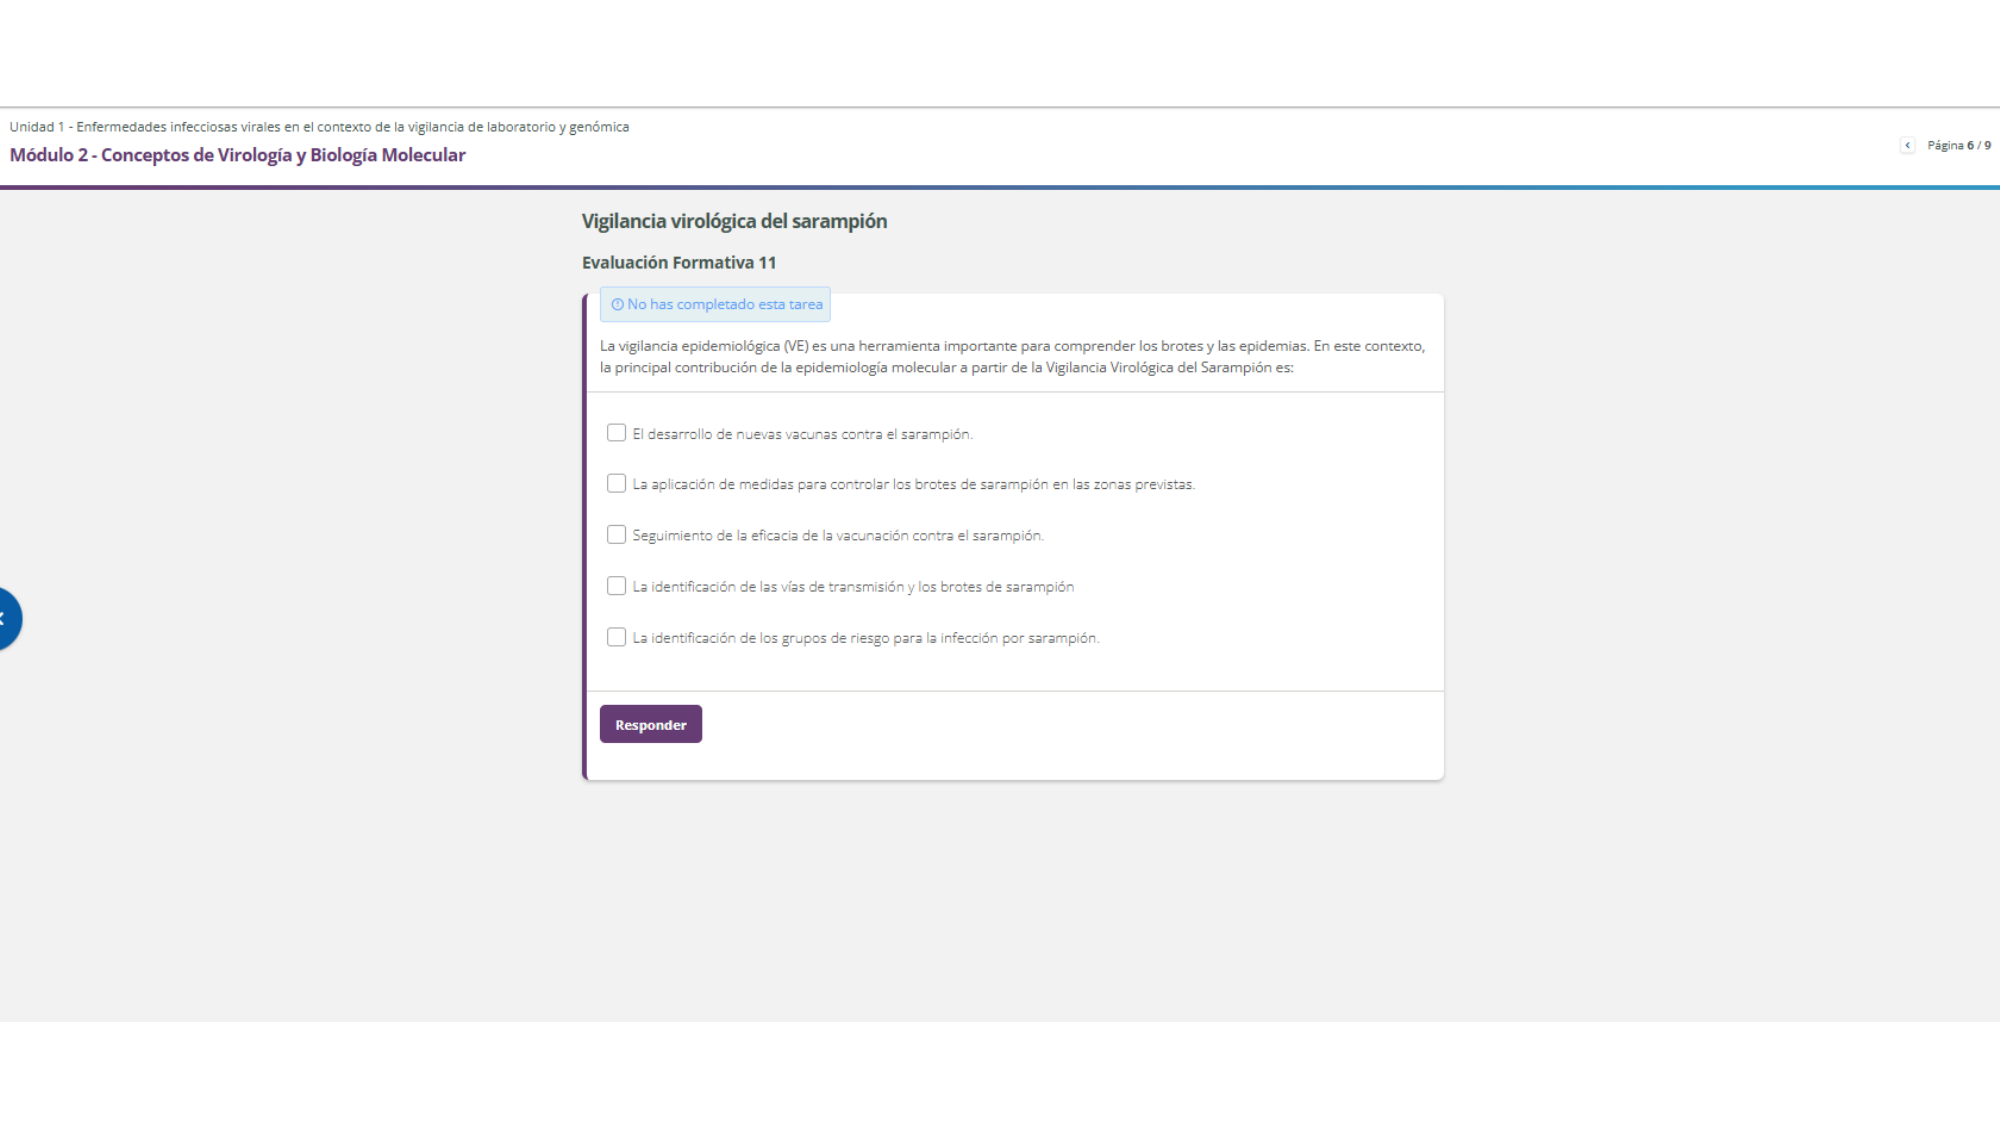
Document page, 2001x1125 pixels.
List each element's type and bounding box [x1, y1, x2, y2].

picture [0, 102, 2000, 1022]
